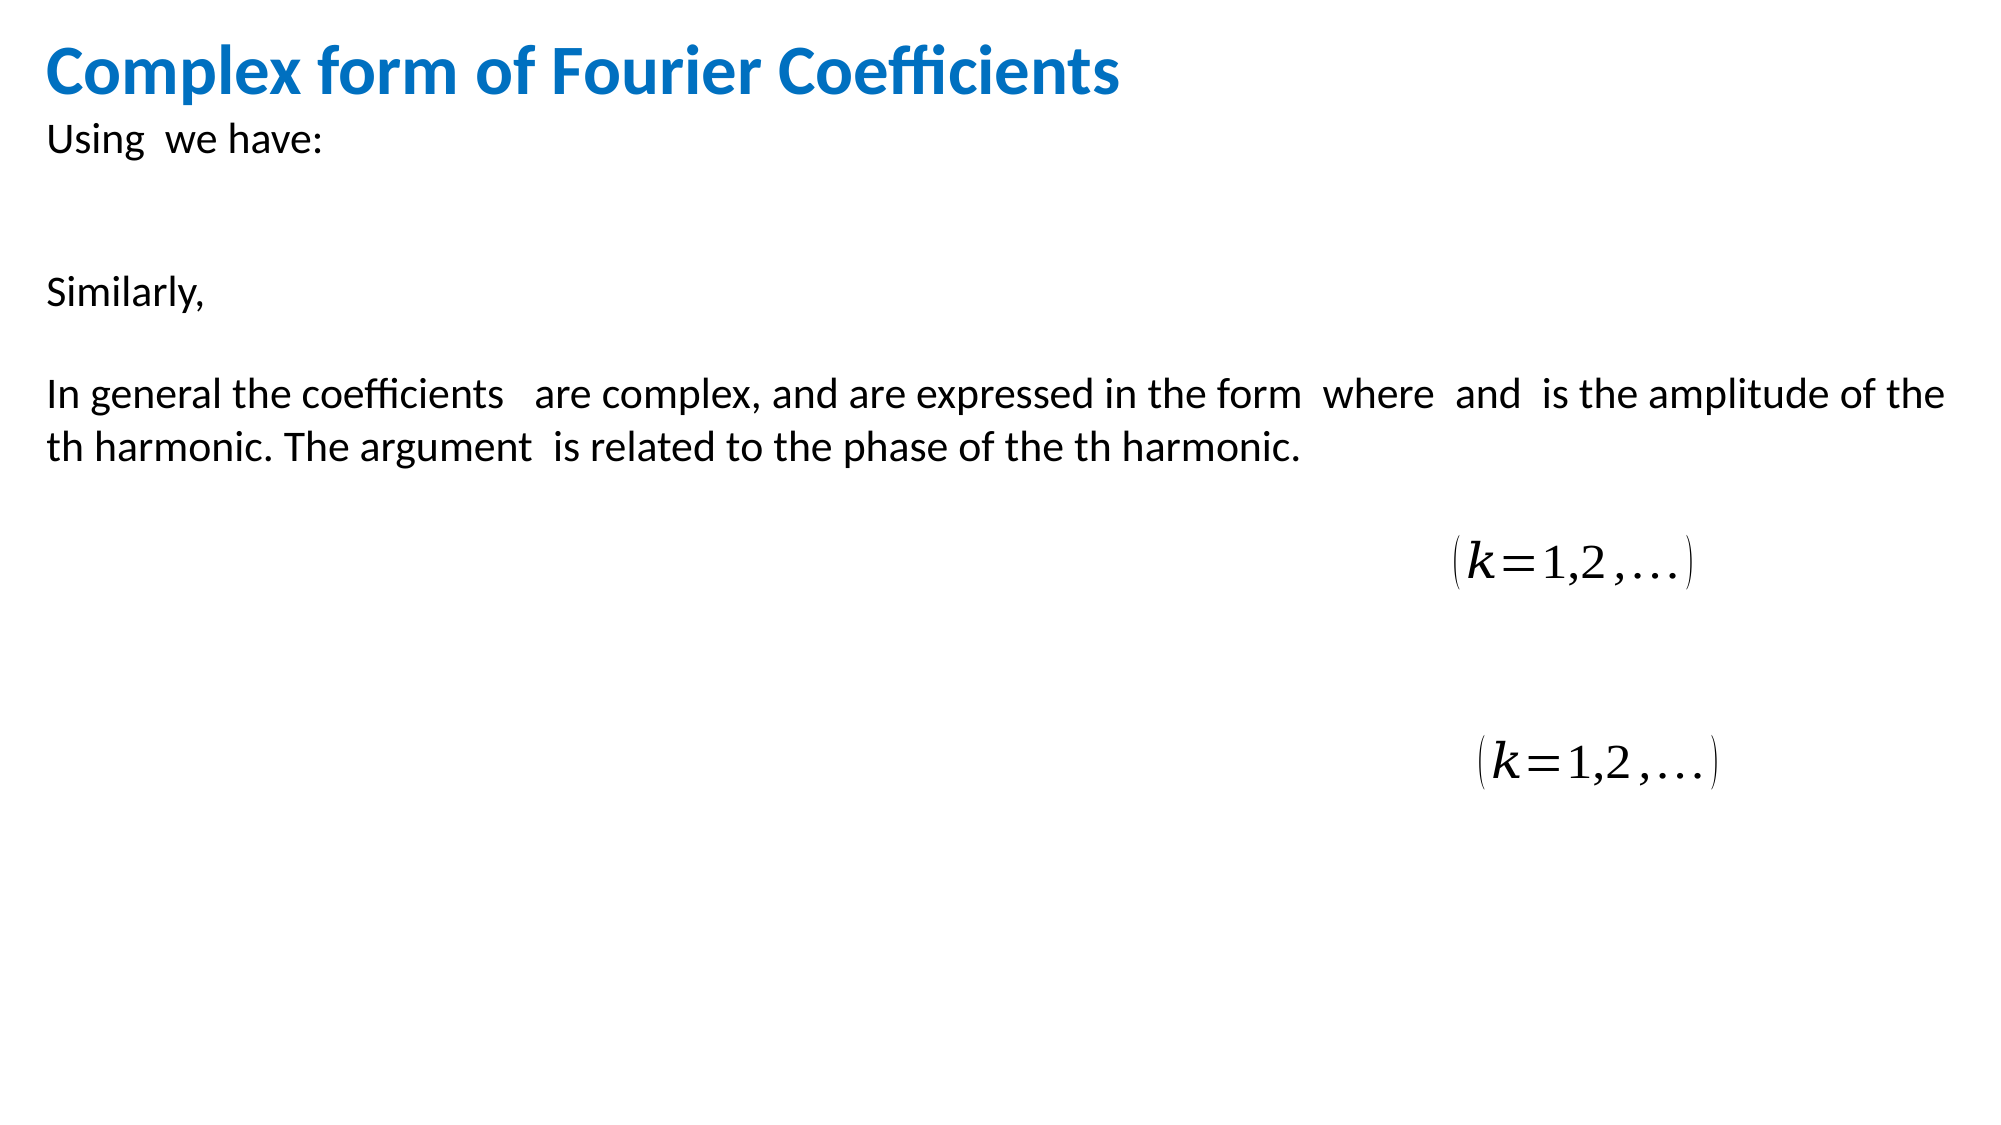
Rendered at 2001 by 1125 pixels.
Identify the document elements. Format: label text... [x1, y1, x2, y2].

text_box Complex form of Fourier Coefficients [31, 26, 1757, 120]
